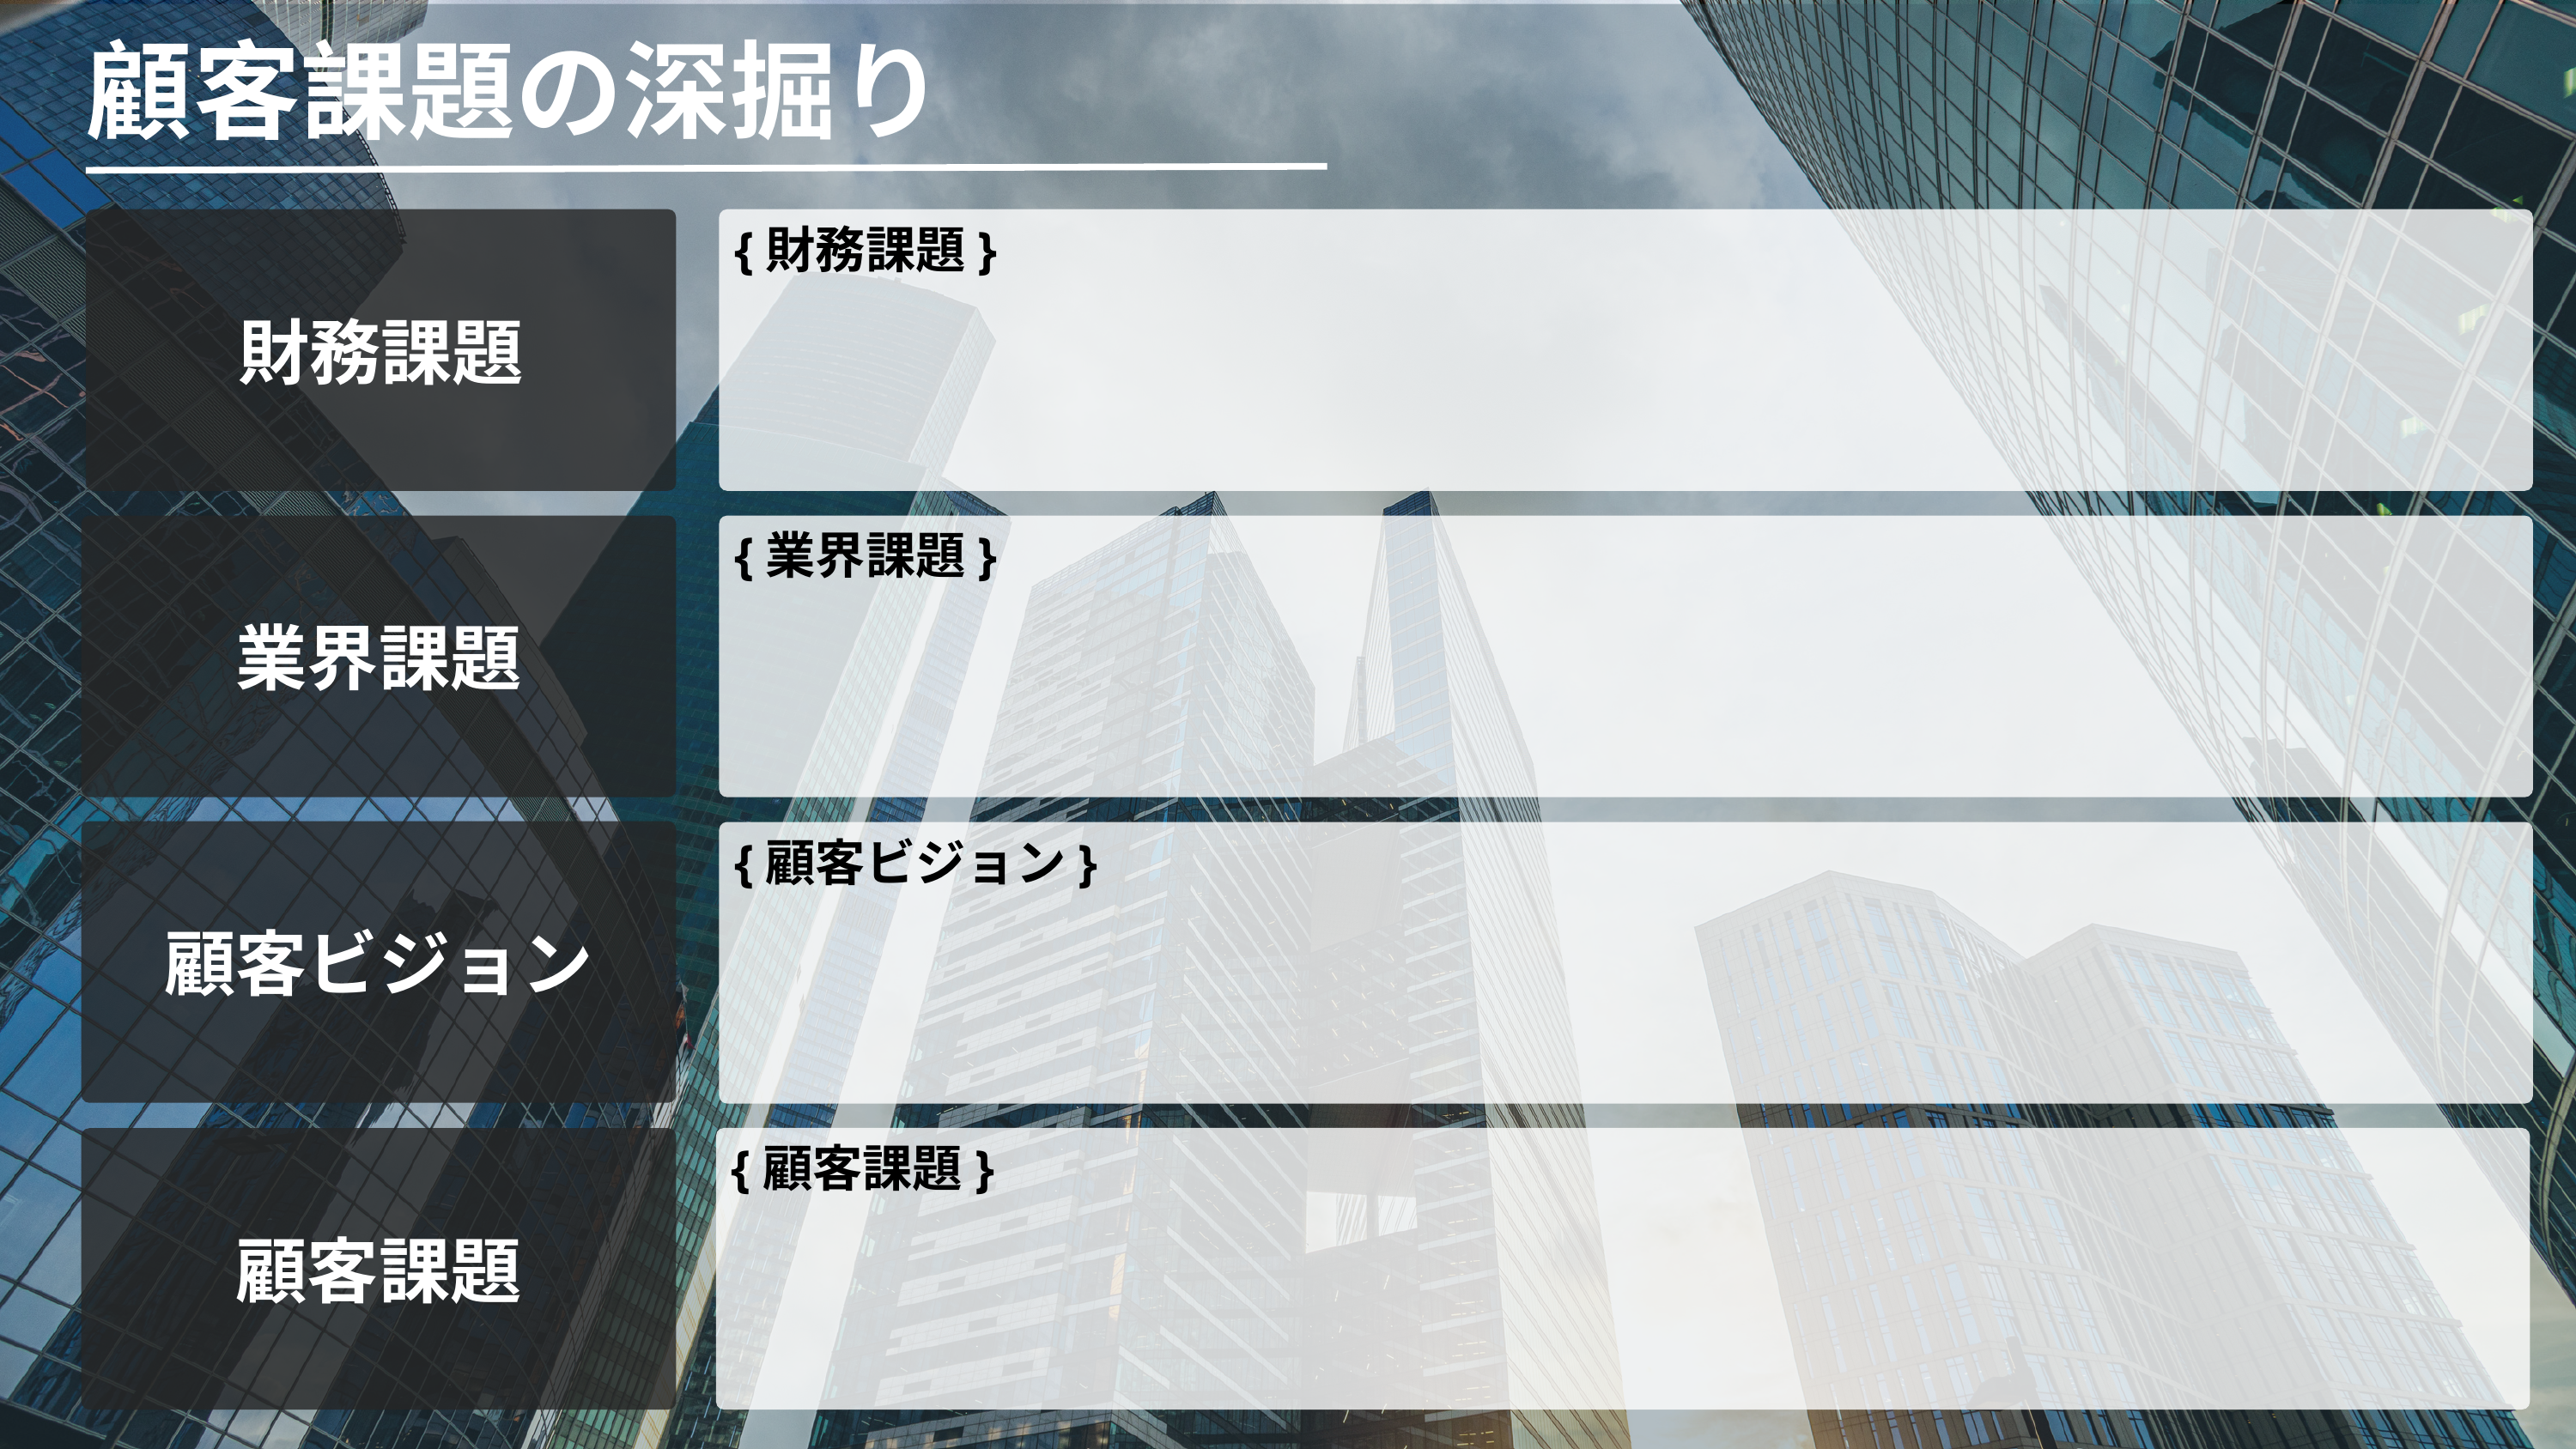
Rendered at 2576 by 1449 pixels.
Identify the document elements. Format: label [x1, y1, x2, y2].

text_box [0, 3, 2576, 1449]
